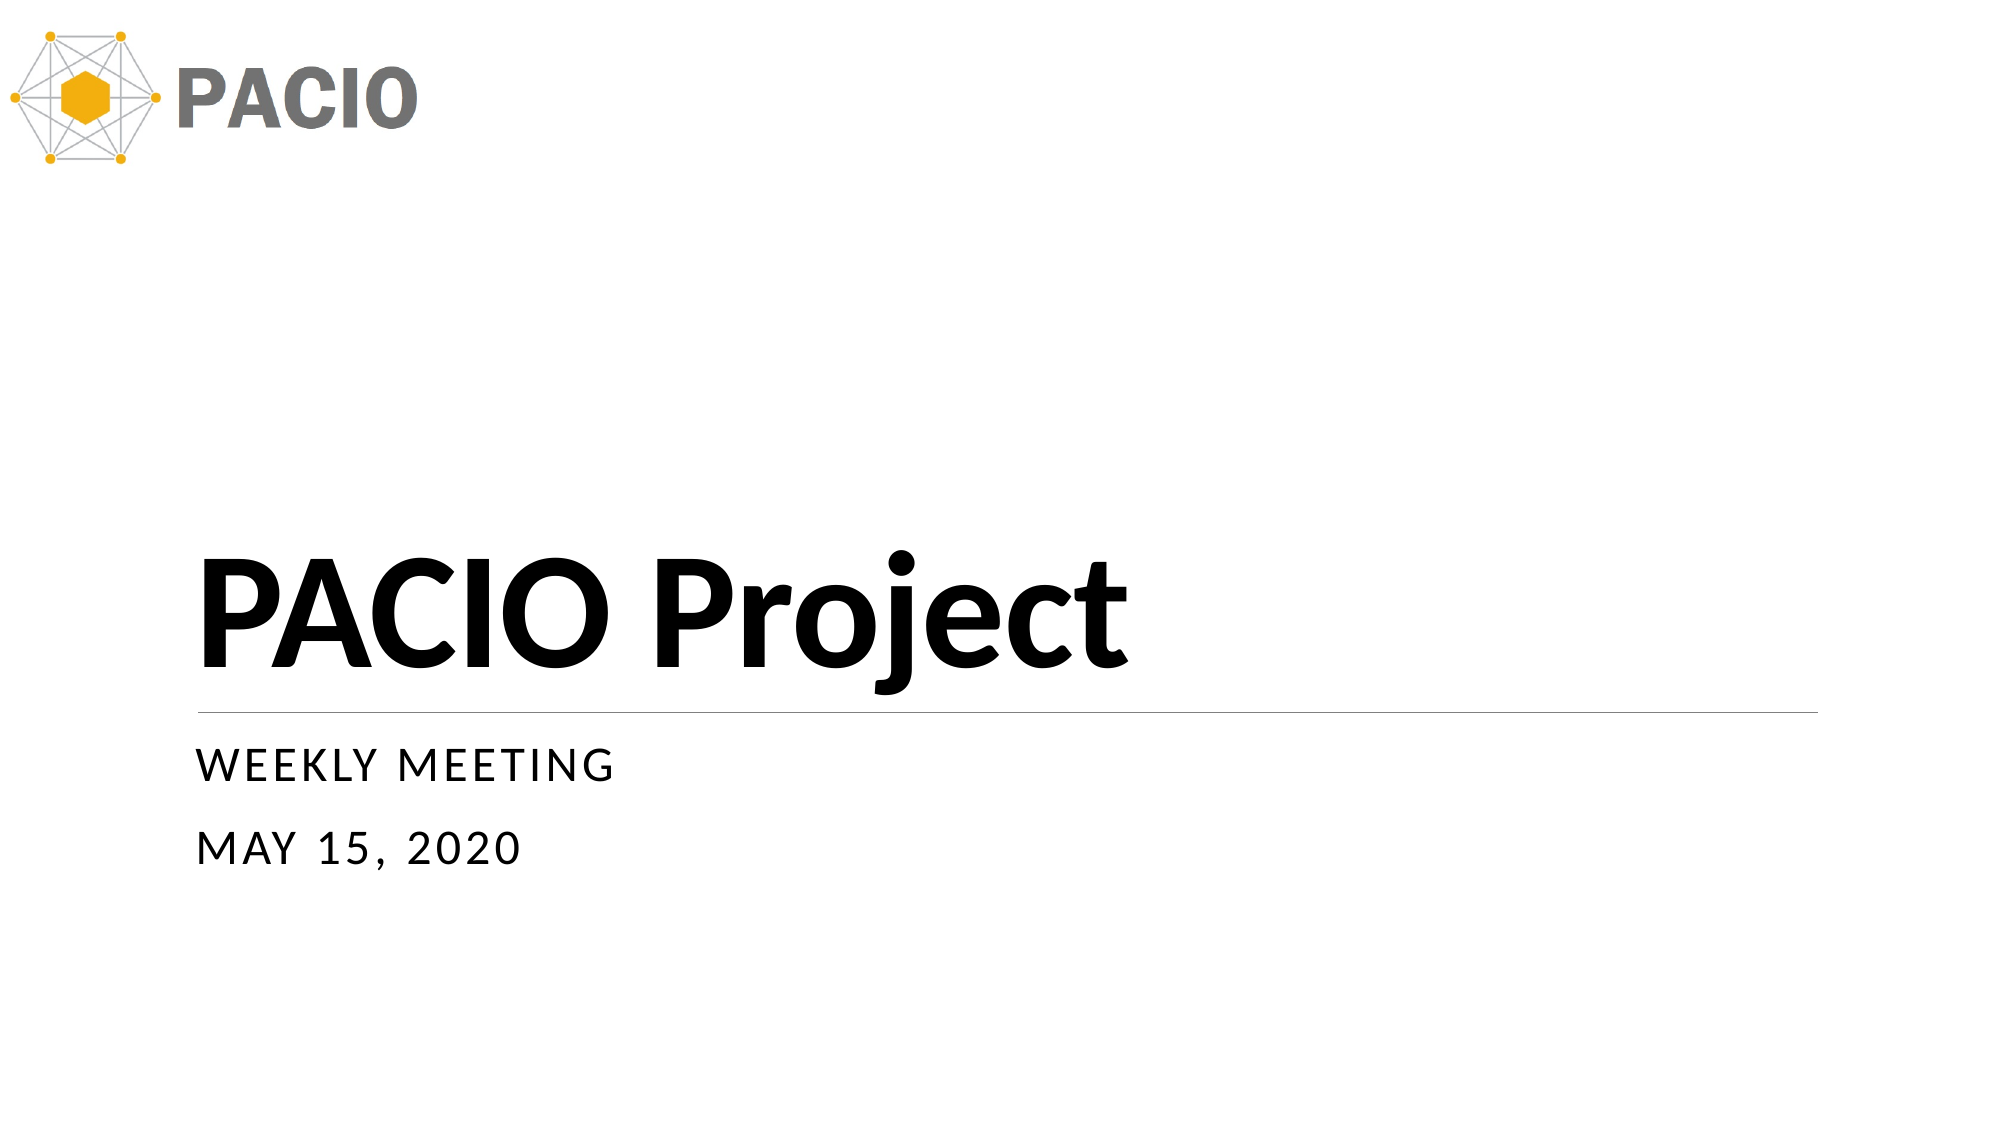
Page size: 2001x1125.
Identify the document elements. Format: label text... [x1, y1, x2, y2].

picture [0, 3, 427, 189]
title PACIO Project [180, 124, 1830, 710]
subtitle Weekly meeting May 15, 2020 [180, 730, 1831, 919]
